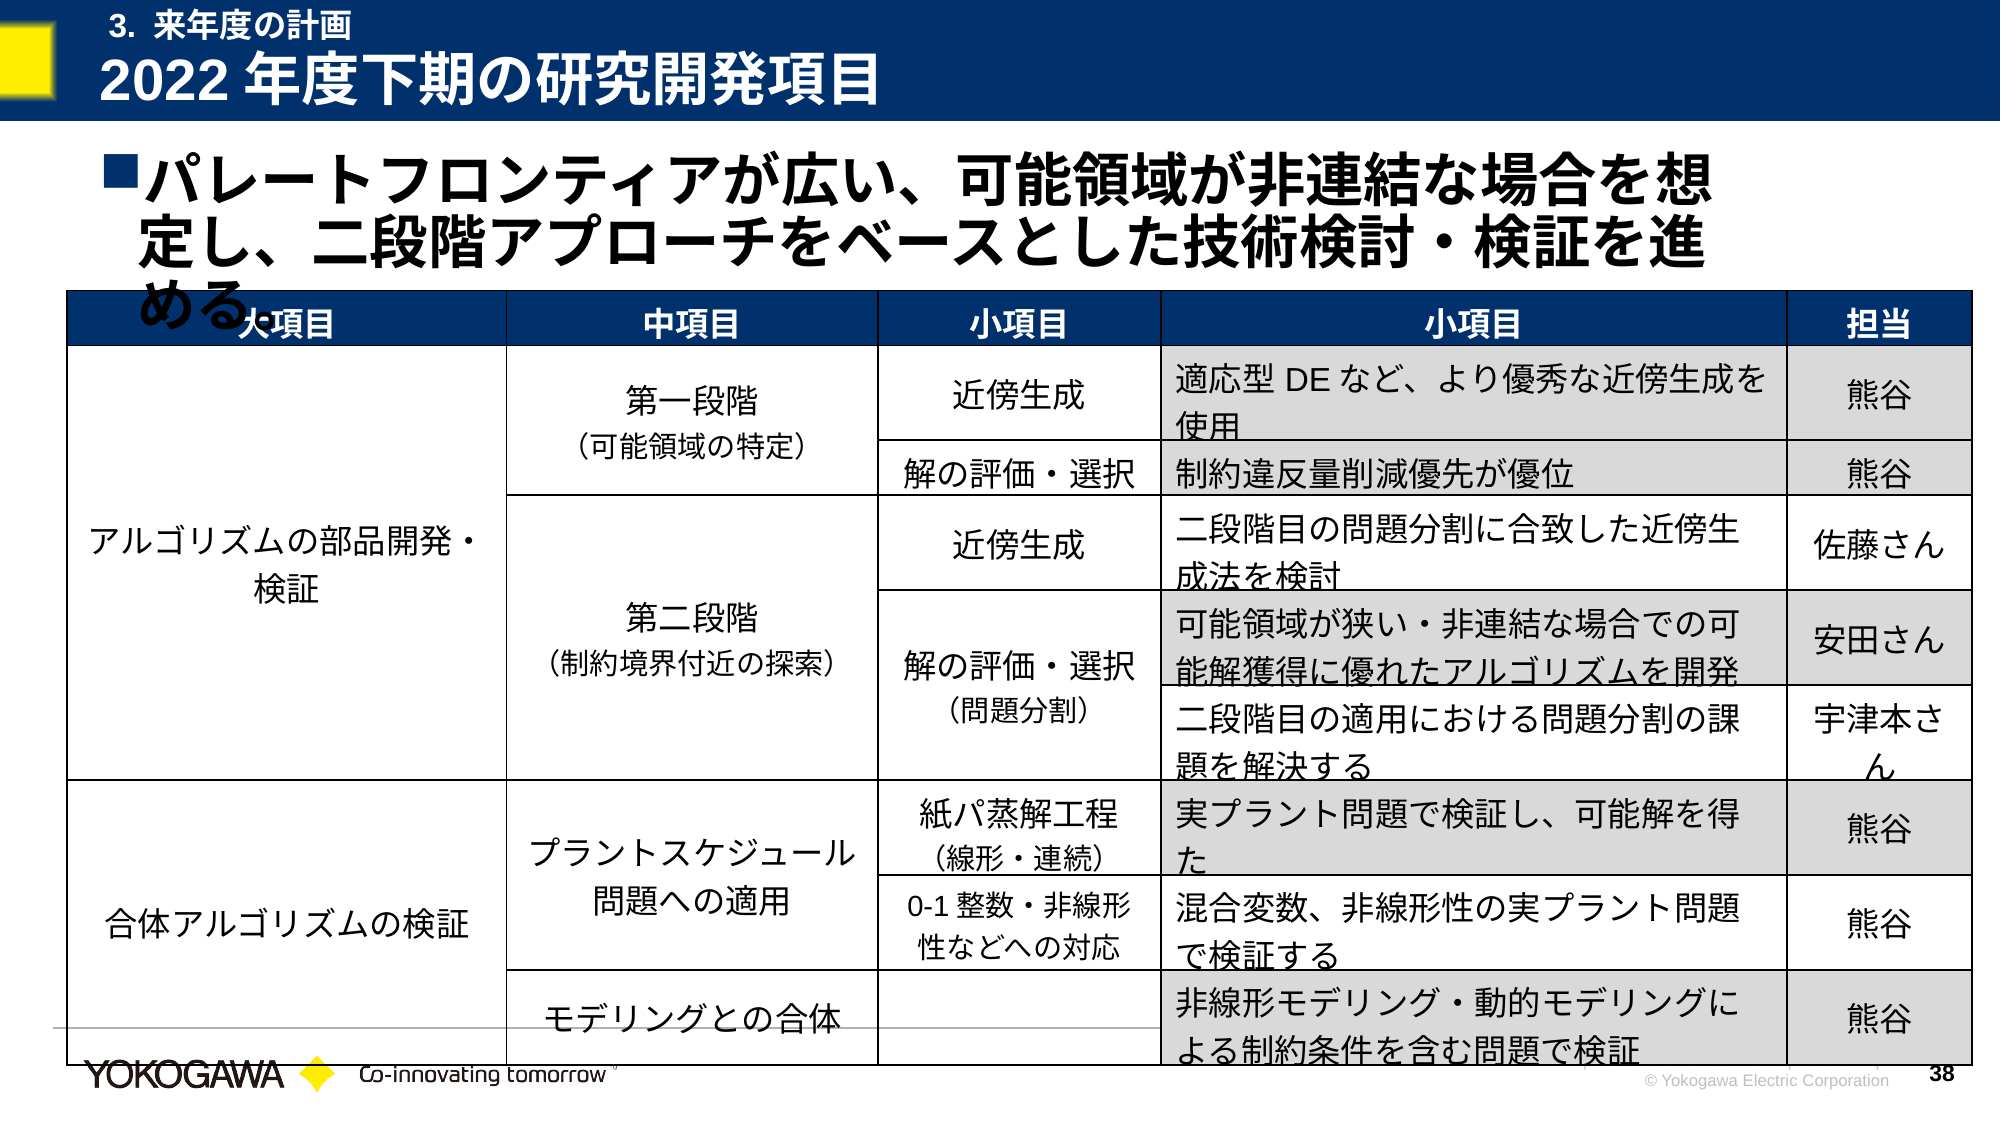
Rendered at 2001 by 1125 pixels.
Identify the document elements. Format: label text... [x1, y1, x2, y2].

table_cell 紙パ蒸解工程 （線形・連続） [879, 781, 1160, 874]
table_cell [879, 971, 1160, 1064]
table_cell 近傍生成 [879, 346, 1160, 439]
table_cell アルゴリズムの部品開発・検証 [68, 346, 506, 779]
table_header 小項目 [1162, 291, 1786, 345]
picture [83, 1066, 617, 1093]
table_header 中項目 [507, 310, 877, 345]
table_cell プラントスケジュール問題への適用 [507, 781, 877, 969]
text_box 3. 来年度の計画 [93, 0, 836, 52]
table_cell 解の評価・選択 （問題分割） [879, 591, 1160, 779]
table_cell 熊谷 [1788, 971, 1971, 1064]
table_cell 非線形モデリング・動的モデリングによる制約条件を含む問題で検証 [1162, 971, 1786, 1064]
slide_number 38 [1904, 1066, 1970, 1103]
table_cell 制約違反量削減優先が優位 [1162, 441, 1786, 494]
table_cell 実プラント問題で検証し、可能解を得た [1162, 781, 1786, 874]
table_cell 近傍生成 [879, 496, 1160, 589]
table_cell 第一段階 （可能領域の特定） [507, 346, 877, 494]
table_cell 熊谷 [1788, 441, 1971, 494]
table_cell 熊谷 [1788, 781, 1971, 874]
table_header 担当 [1788, 291, 1971, 345]
table_cell 熊谷 [1788, 346, 1971, 439]
table_cell 合体アルゴリズムの検証 [68, 781, 506, 1064]
table_cell 熊谷 [1788, 876, 1971, 969]
title 2022年度下期の研究開発項目 [84, 39, 1955, 125]
table_header 小項目 [879, 310, 1160, 345]
table_cell 宇津本さん [1788, 686, 1971, 779]
table_cell 混合変数、非線形性の実プラント問題で検証する [1162, 876, 1786, 969]
table_cell 0-1整数・非線形性などへの対応 [879, 876, 1160, 969]
table_cell 佐藤さん [1788, 496, 1971, 589]
table_cell モデリングとの合体 [507, 971, 877, 1064]
table_cell 解の評価・選択 [879, 441, 1160, 494]
table_header 大項目 [68, 291, 506, 345]
table_cell 安田さん [1788, 591, 1971, 684]
table_cell 可能領域が狭い・非連結な場合での可能解獲得に優れたアルゴリズムを開発 [1162, 591, 1786, 684]
table_cell 二段階目の適用における問題分割の課題を解決する [1162, 686, 1786, 779]
text_box パレートフロンティアが広い、可能領域が非連結な場合を想定し、二段階アプローチをベースとした技術検討・検証を進める。 [84, 143, 1752, 310]
table_cell 第二段階 （制約境界付近の探索） [507, 496, 877, 779]
table_cell 適応型DEなど、より優秀な近傍生成を使用 [1162, 346, 1786, 439]
table_cell 二段階目の問題分割に合致した近傍生成法を検討 [1162, 496, 1786, 589]
picture [0, 6, 69, 115]
